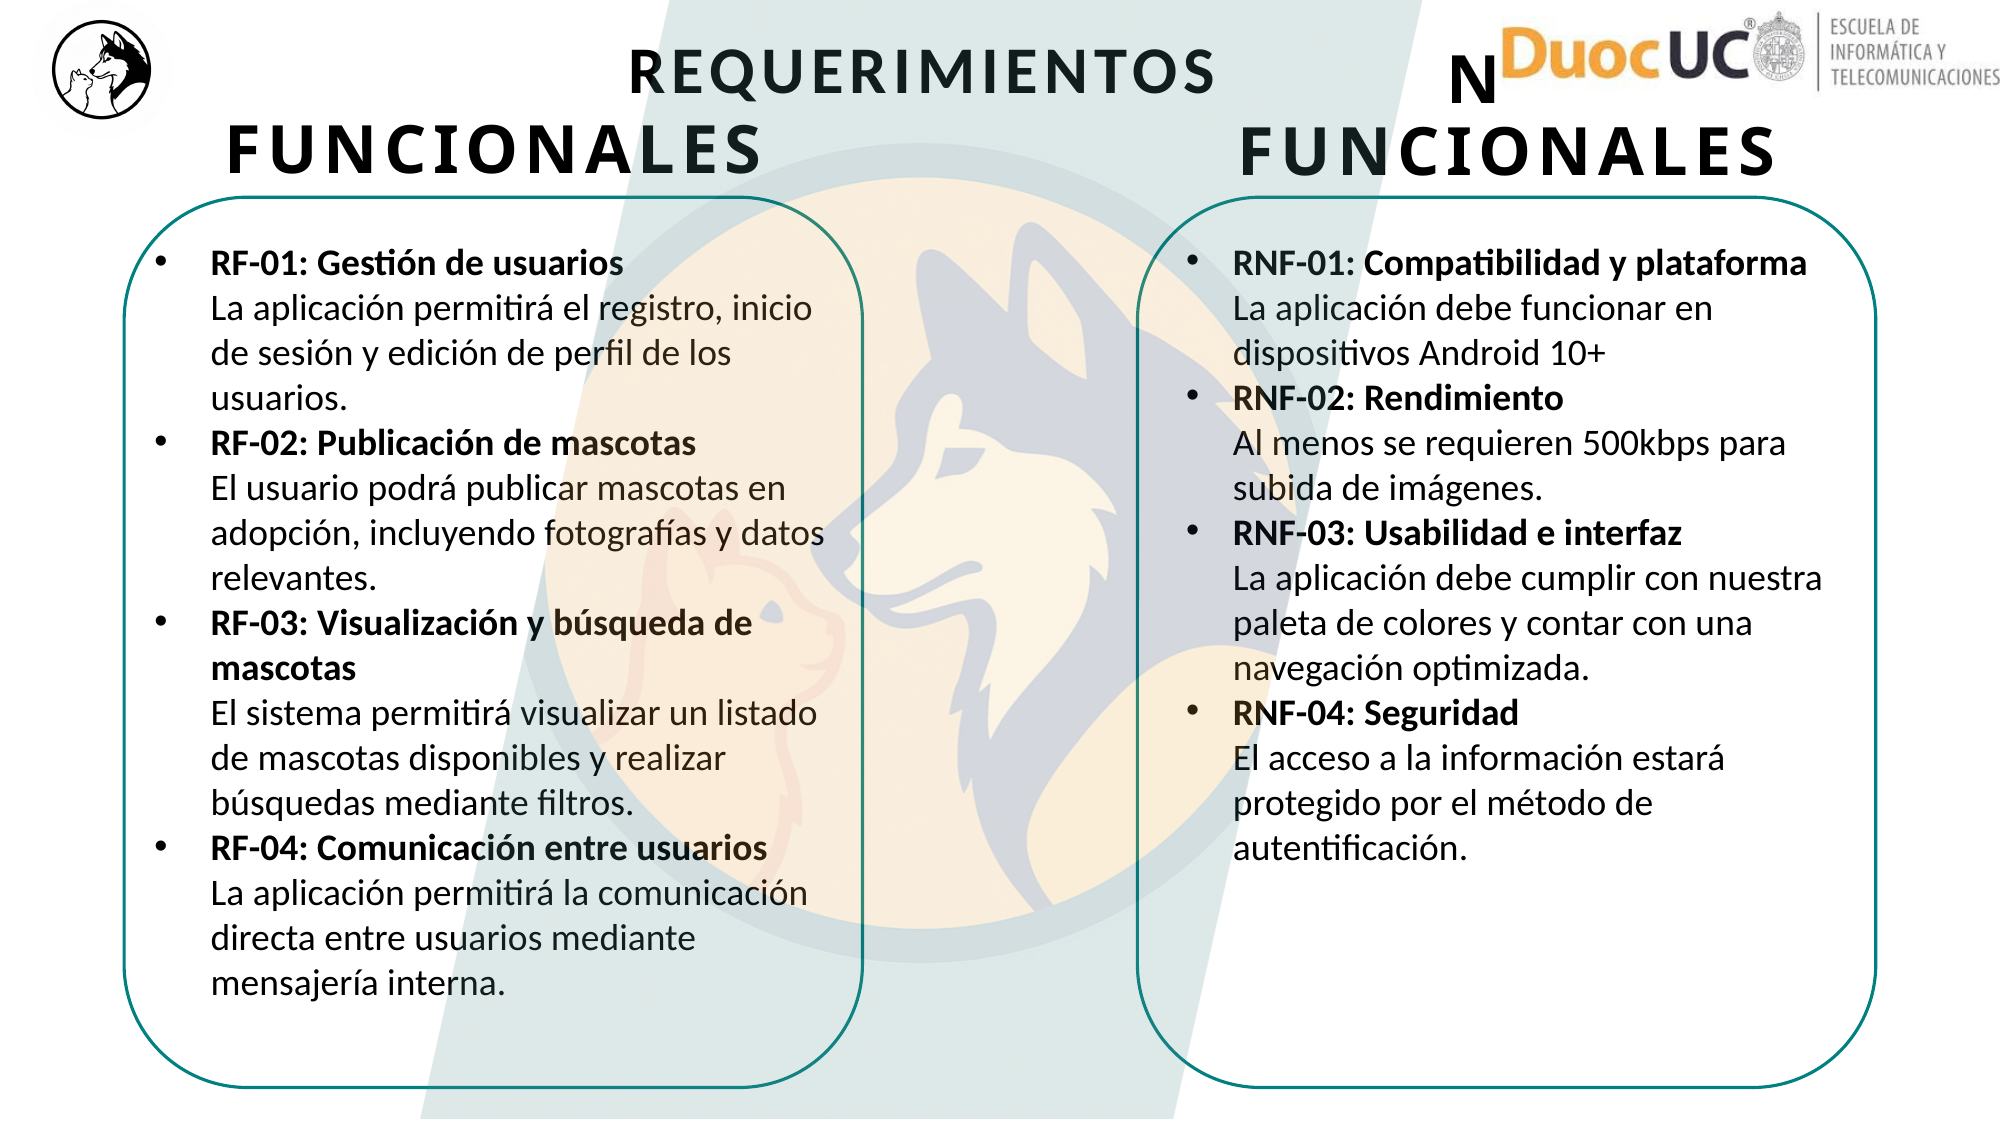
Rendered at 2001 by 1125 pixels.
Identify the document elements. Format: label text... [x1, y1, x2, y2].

text_box RNF-01: Compatibilidad y plataforma La aplicación debe funcionar en dispositivos Android 10+ RNF-02: Rendimiento Al menos se requieren 500kbps para subida de imágenes. RNF-03: Usabilidad e interfaz La aplicación debe cumplir con nuestra paleta de colores y contar con una navegación optimizada. RNF-04: Seguridad El acceso a la información estará protegido por el método de autentificación. [1425, 230, 1891, 875]
text_box FUNCIONALES [191, 105, 420, 196]
picture [420, 0, 1425, 1119]
text_box NO FUNCIONALES [1425, 106, 1842, 198]
picture [30, 0, 172, 141]
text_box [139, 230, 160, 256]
picture [1500, 0, 2000, 125]
text_box [1425, 875, 1878, 1090]
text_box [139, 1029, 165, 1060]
text_box [122, 196, 420, 1090]
text_box [1425, 198, 1839, 230]
